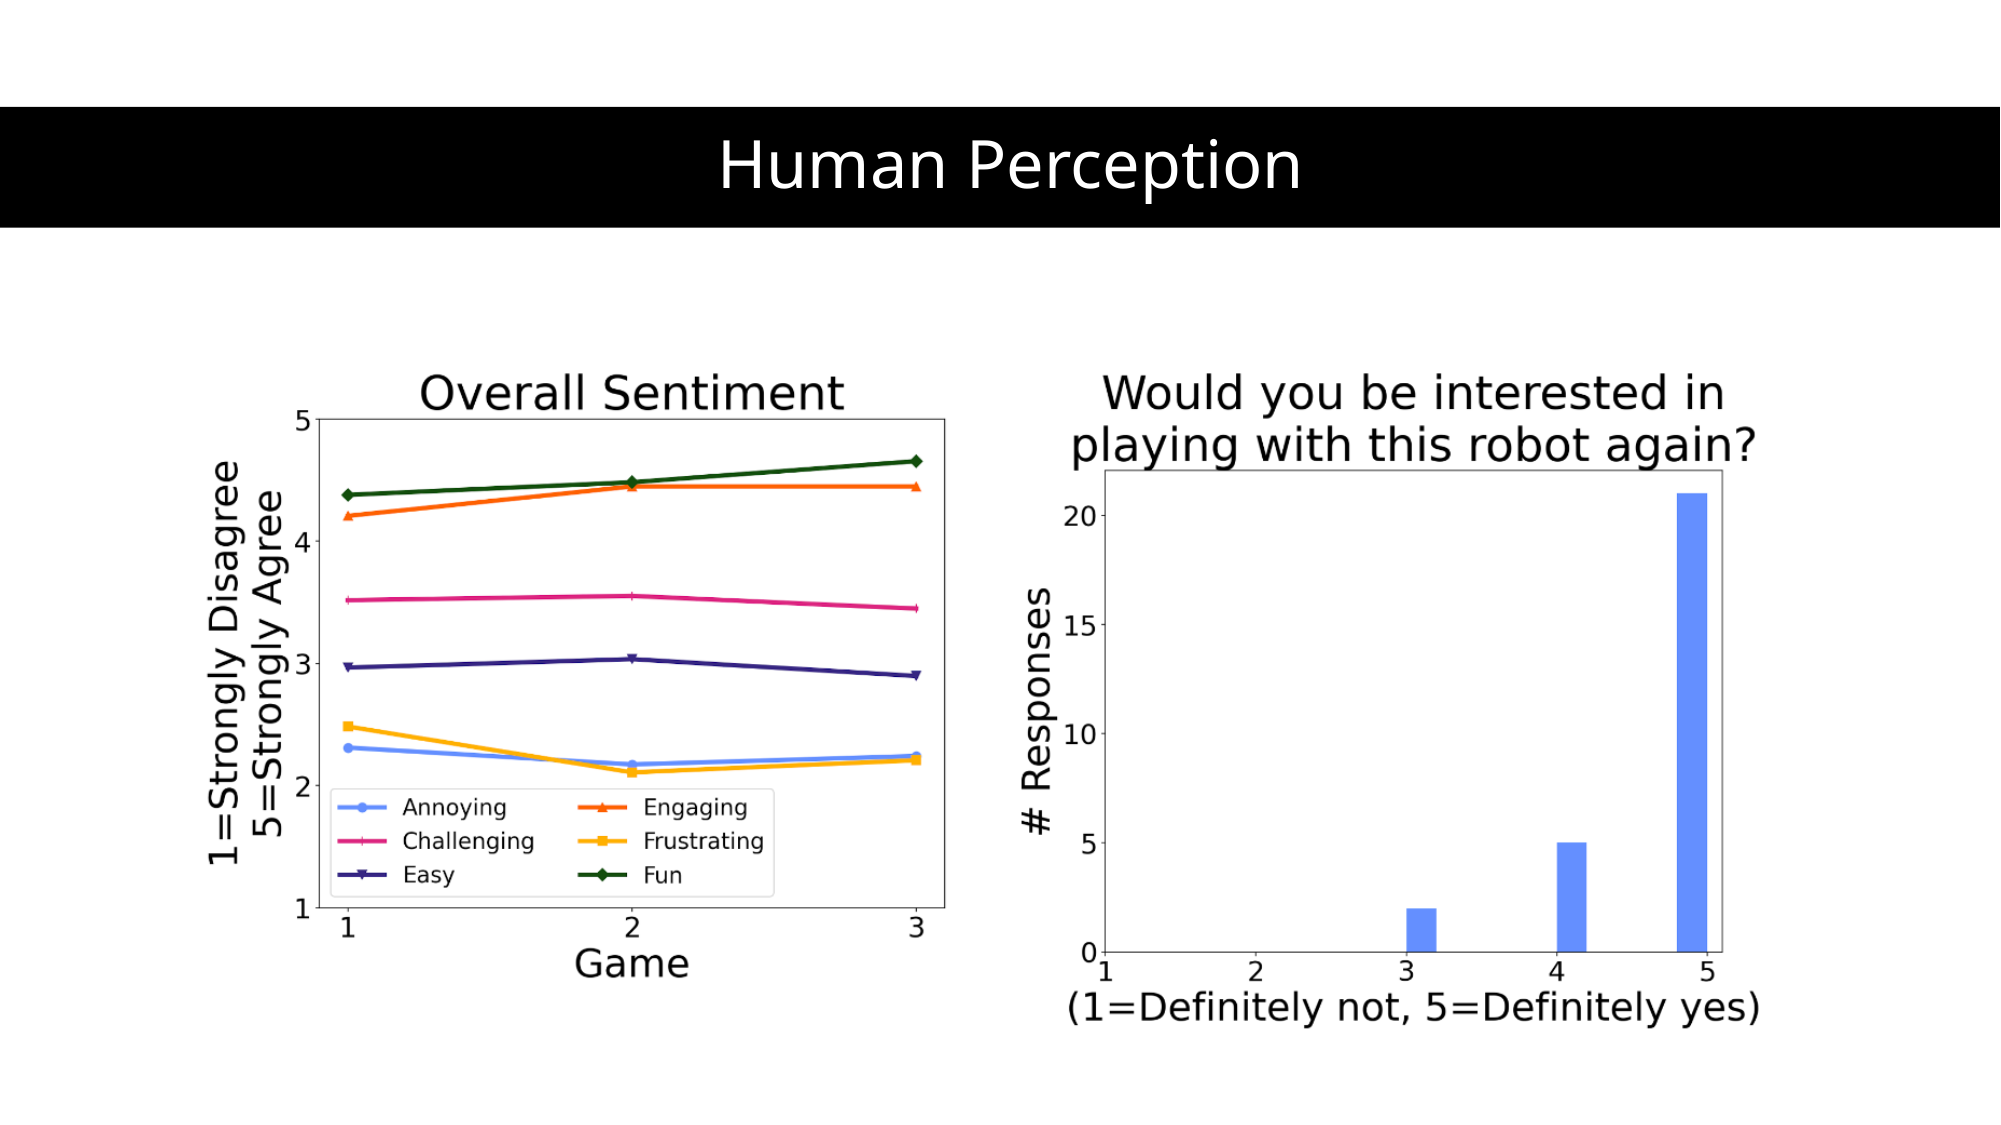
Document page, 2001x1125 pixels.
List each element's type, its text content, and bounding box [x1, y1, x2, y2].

title Human Perception [91, 105, 1931, 228]
picture [156, 328, 1844, 1051]
text_box [0, 105, 2000, 229]
